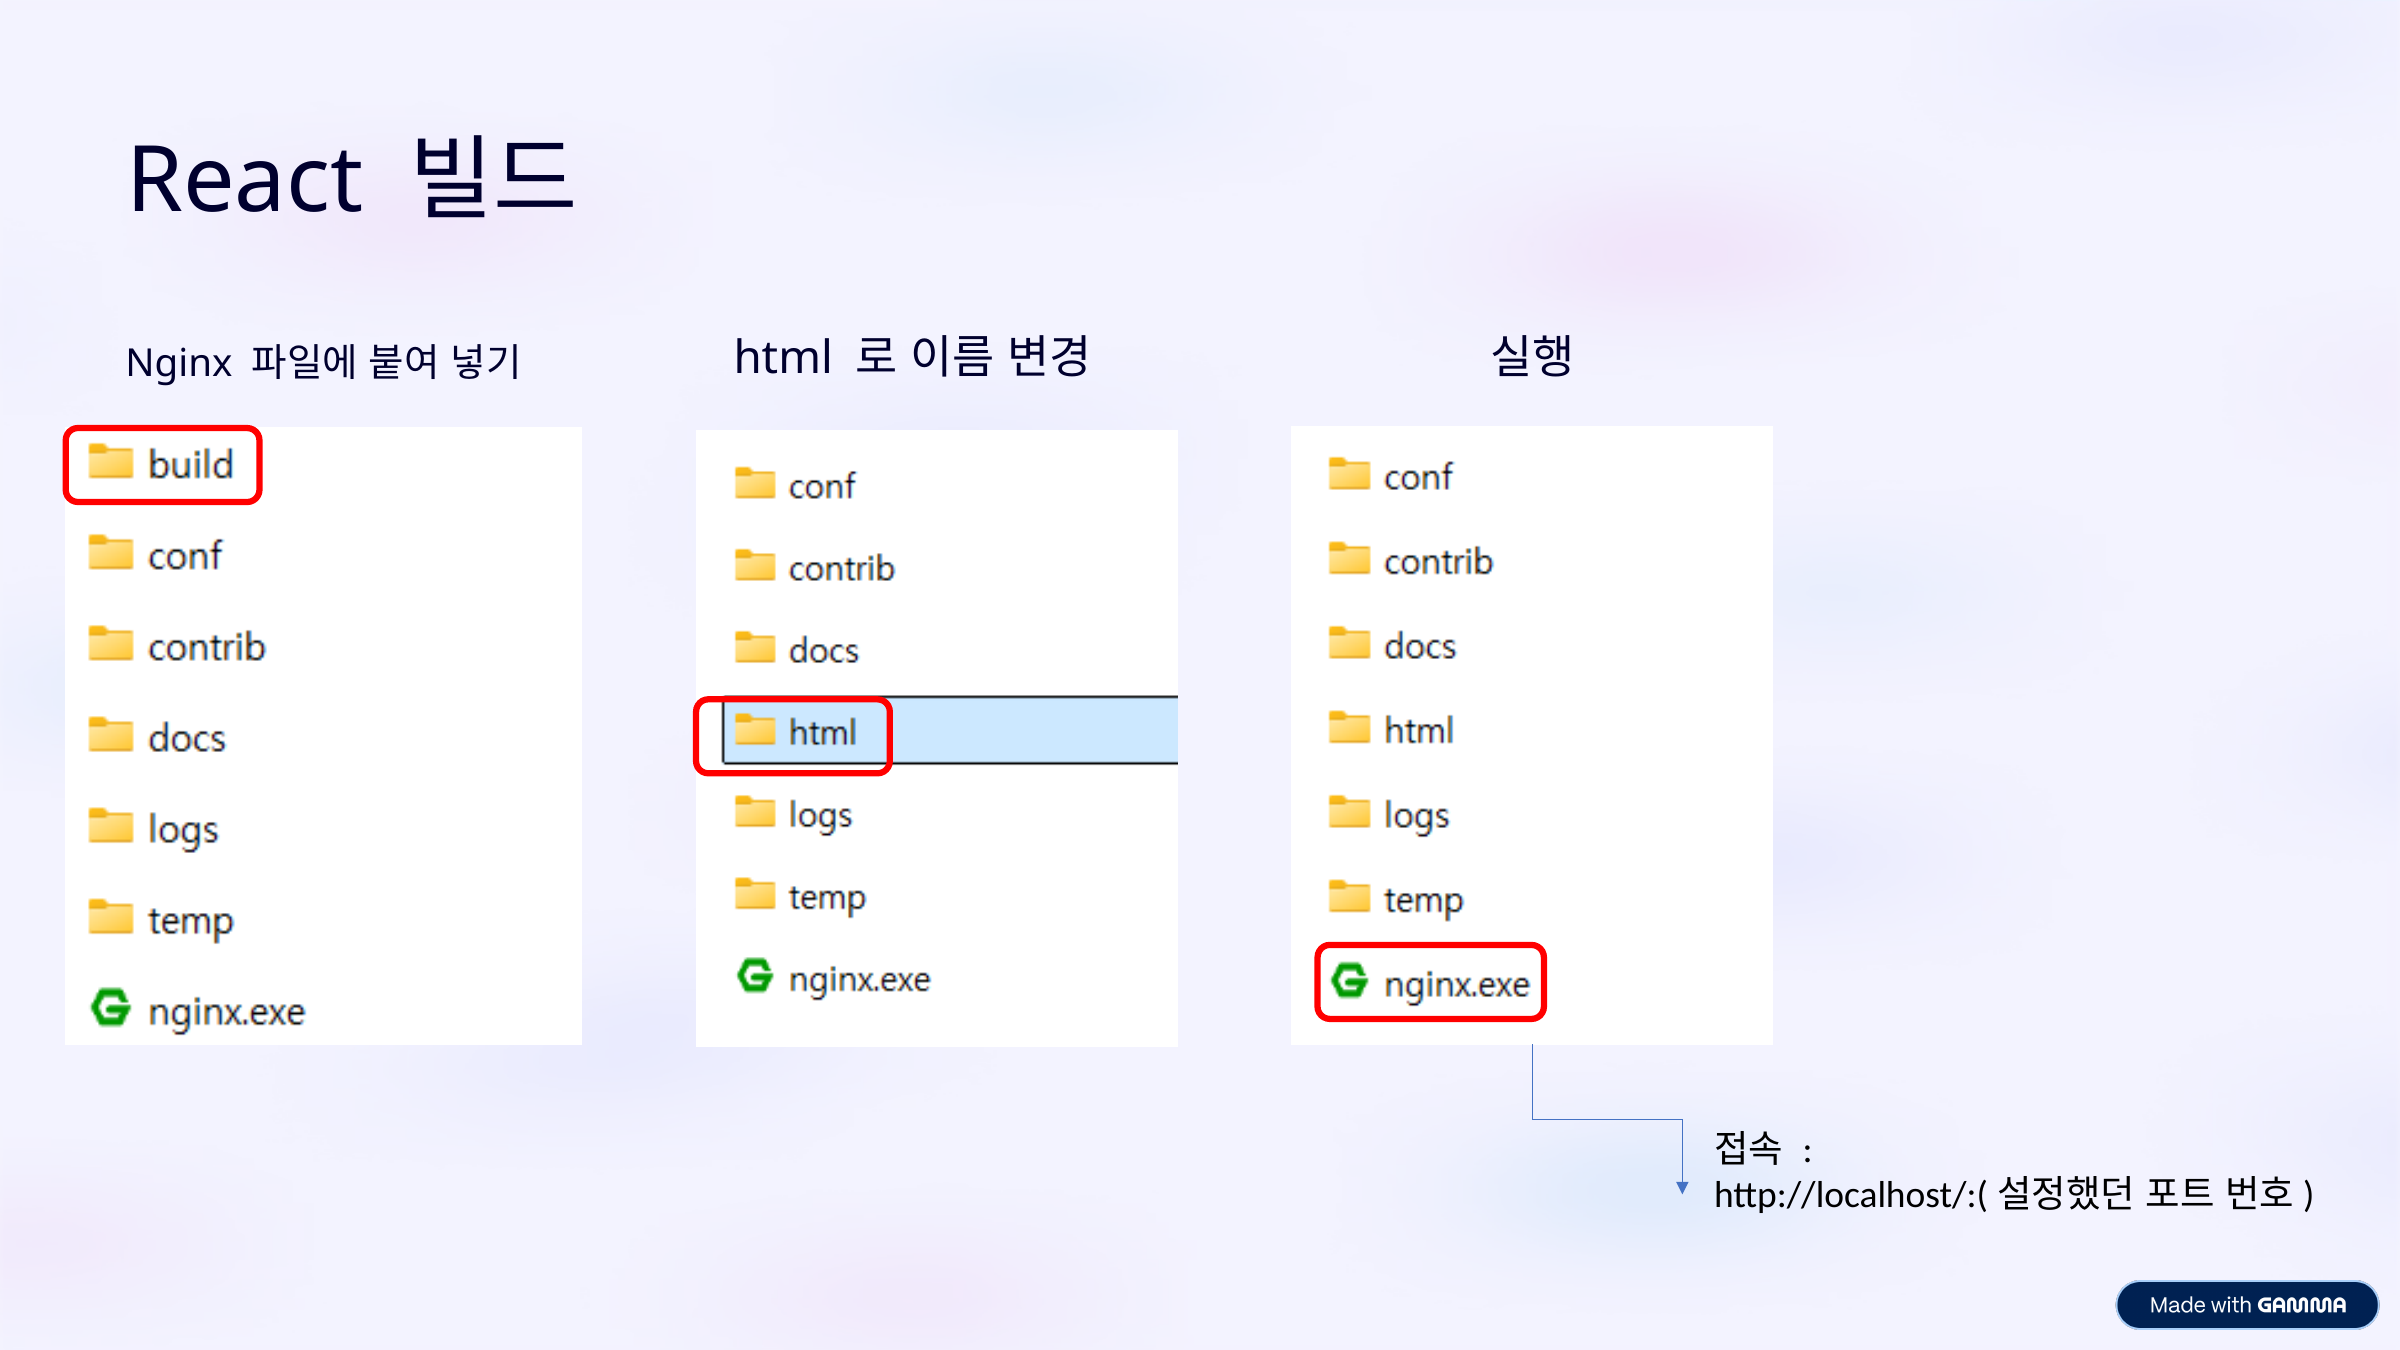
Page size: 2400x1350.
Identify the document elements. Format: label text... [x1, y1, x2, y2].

text_box html 로 이름 변경 [738, 325, 1099, 363]
text_box 접속 : http://localhost/:(설정했던 포트 번호) [1699, 1117, 2398, 1223]
text_box Nginx 파일에 붙여 넣기 [143, 322, 504, 363]
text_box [1532, 1044, 1683, 1195]
picture [1291, 426, 1773, 1045]
text_box 실행 [1352, 325, 1713, 363]
picture [696, 430, 1178, 1047]
picture [65, 427, 582, 1045]
picture [2106, 1271, 2389, 1339]
text_box React 빌드 [126, 114, 1051, 231]
